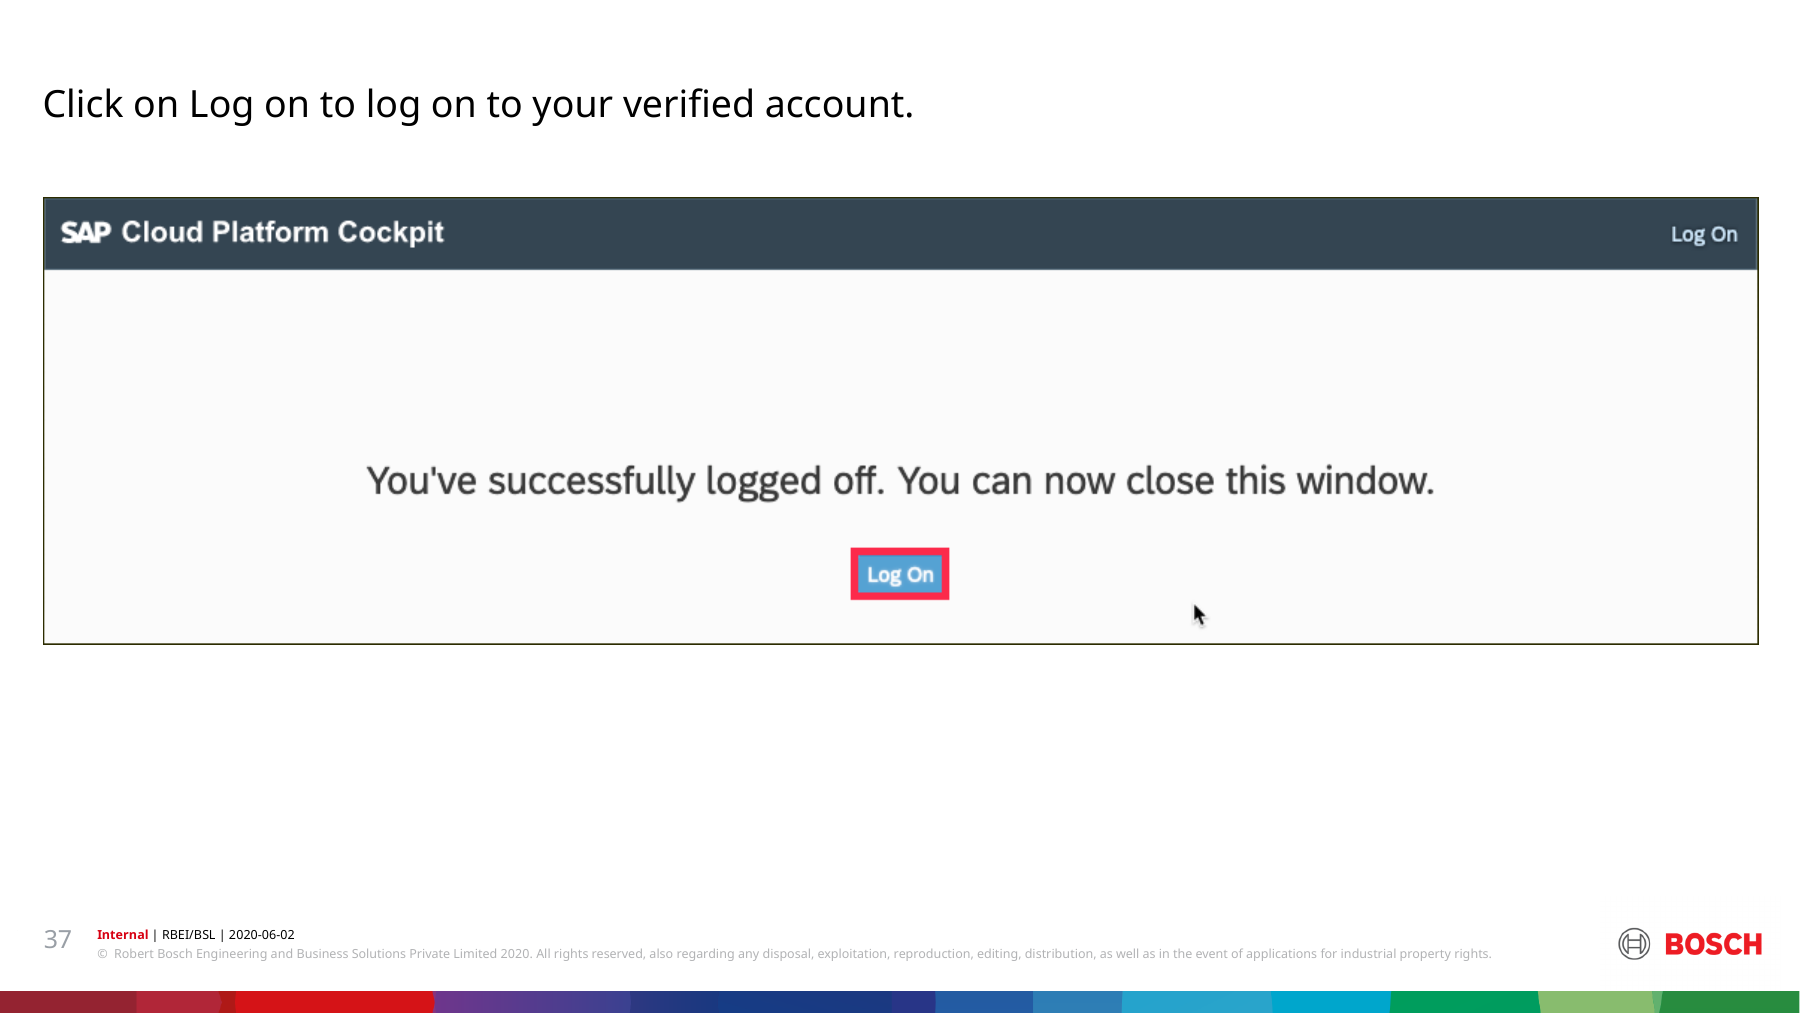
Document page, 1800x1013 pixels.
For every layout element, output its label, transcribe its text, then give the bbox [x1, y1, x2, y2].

picture [1390, 896, 1800, 1013]
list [43, 197, 1759, 645]
picture [0, 905, 1272, 1013]
slide_number 37 [43, 923, 92, 991]
title Click on Log on to log on to your verified account. [42, 85, 1757, 150]
